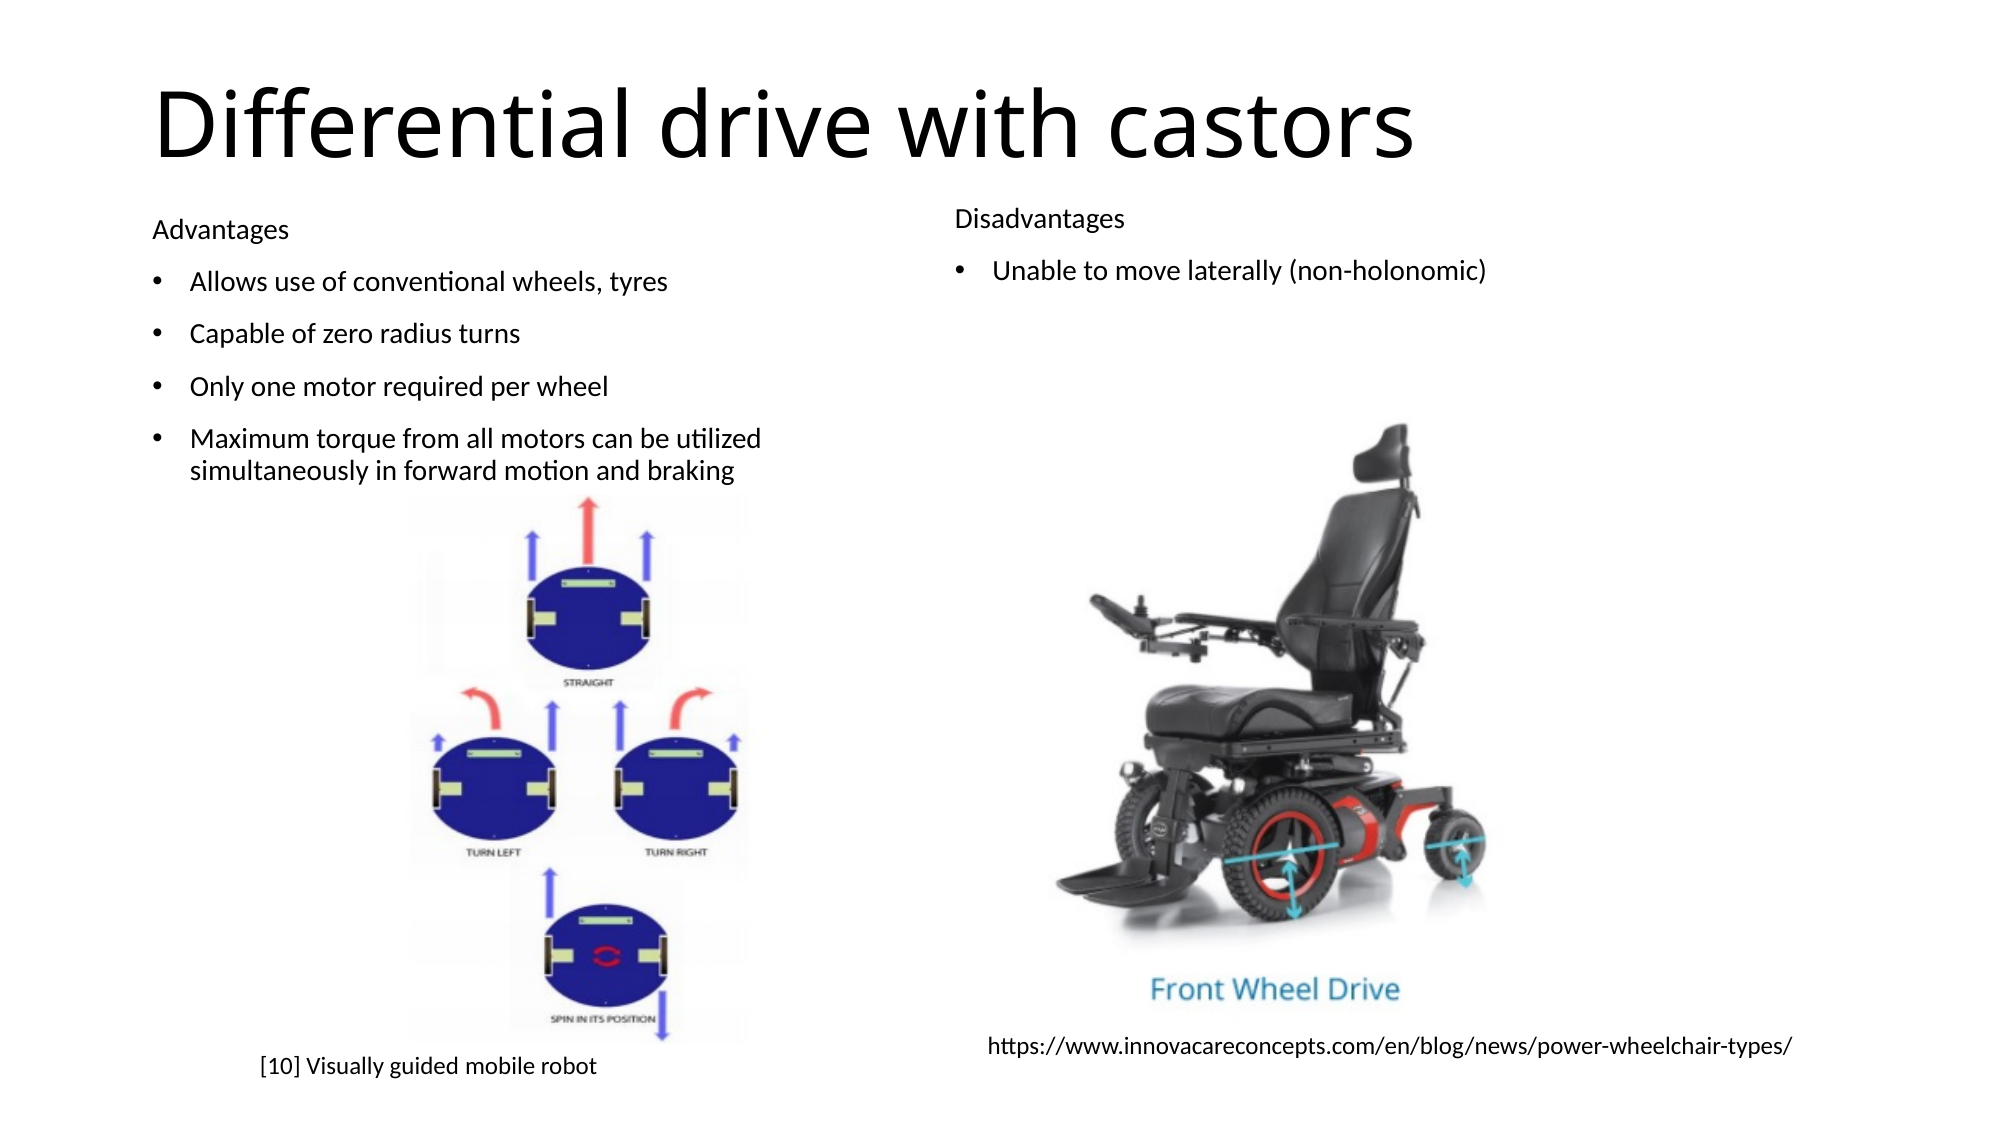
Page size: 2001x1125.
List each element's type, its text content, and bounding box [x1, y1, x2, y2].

picture [1024, 373, 1518, 1023]
picture [377, 494, 799, 1044]
list Advantages Allows use of conventional wheels, tyres Capable of zero radius turns Only one motor required per wheel Maximum torque from all motors can be utilized simultaneously in forward motion and braking [137, 206, 800, 616]
text_box https://www.innovacareconcepts.com/en/blog/news/power-wheelchair-types/ [972, 1022, 1816, 1067]
text_box Disadvantages Unable to move laterally (non-holonomic) [940, 195, 1603, 1003]
title Differential drive with castors [137, 59, 1863, 196]
text_box [10] Visually guided mobile robot [244, 1042, 973, 1088]
